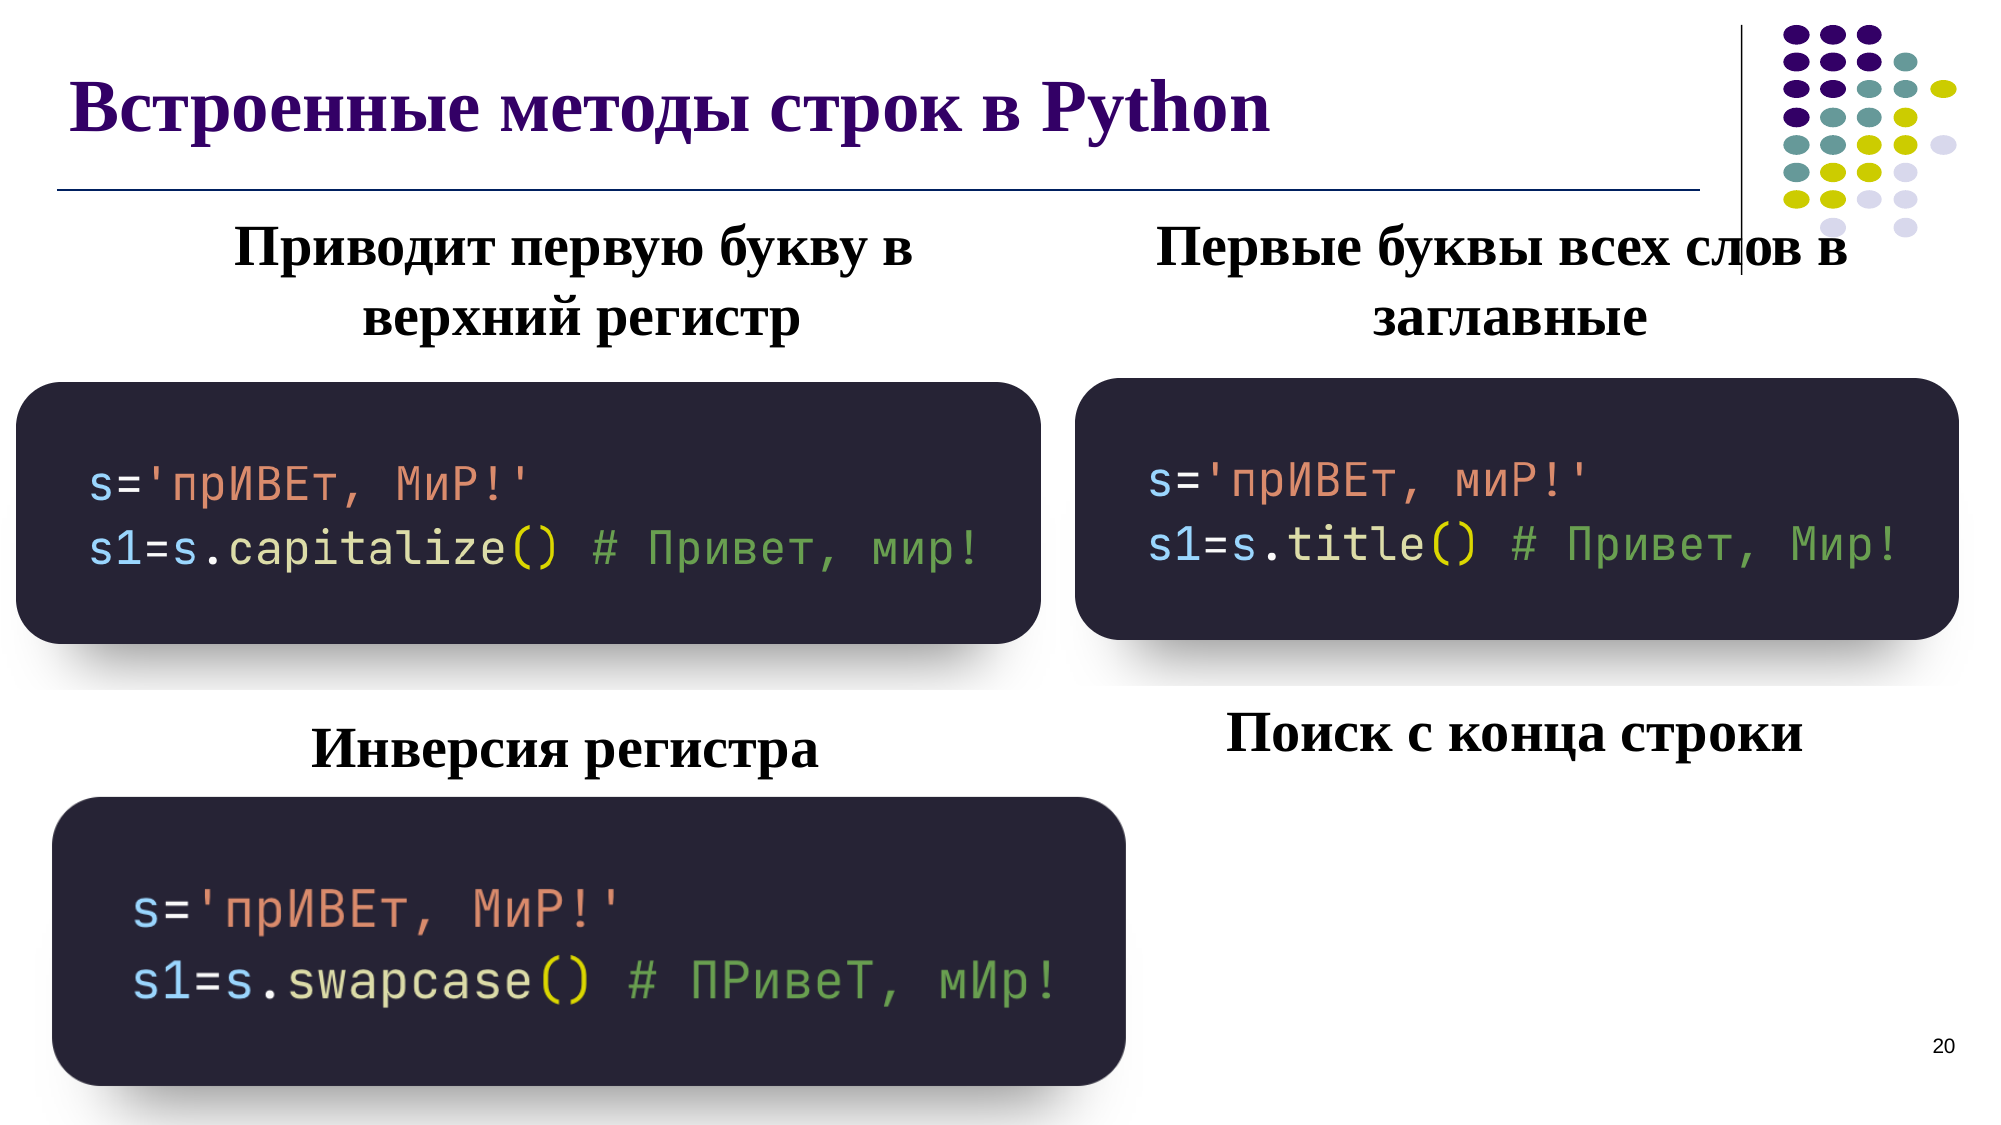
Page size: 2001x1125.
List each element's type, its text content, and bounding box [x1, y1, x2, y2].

slide_number 20 [1905, 1025, 1971, 1085]
title Встроенные методы строк в Python [54, 23, 1771, 155]
picture [0, 745, 1178, 1125]
text_box Инверсия регистра [174, 701, 958, 744]
text_box Приводит первую букву в верхний регистр [176, 201, 960, 333]
text_box Поиск с конца строки [1197, 694, 1864, 771]
picture [0, 330, 2000, 690]
text_box Первые буквы всех слов в заглавные [1086, 199, 1906, 329]
